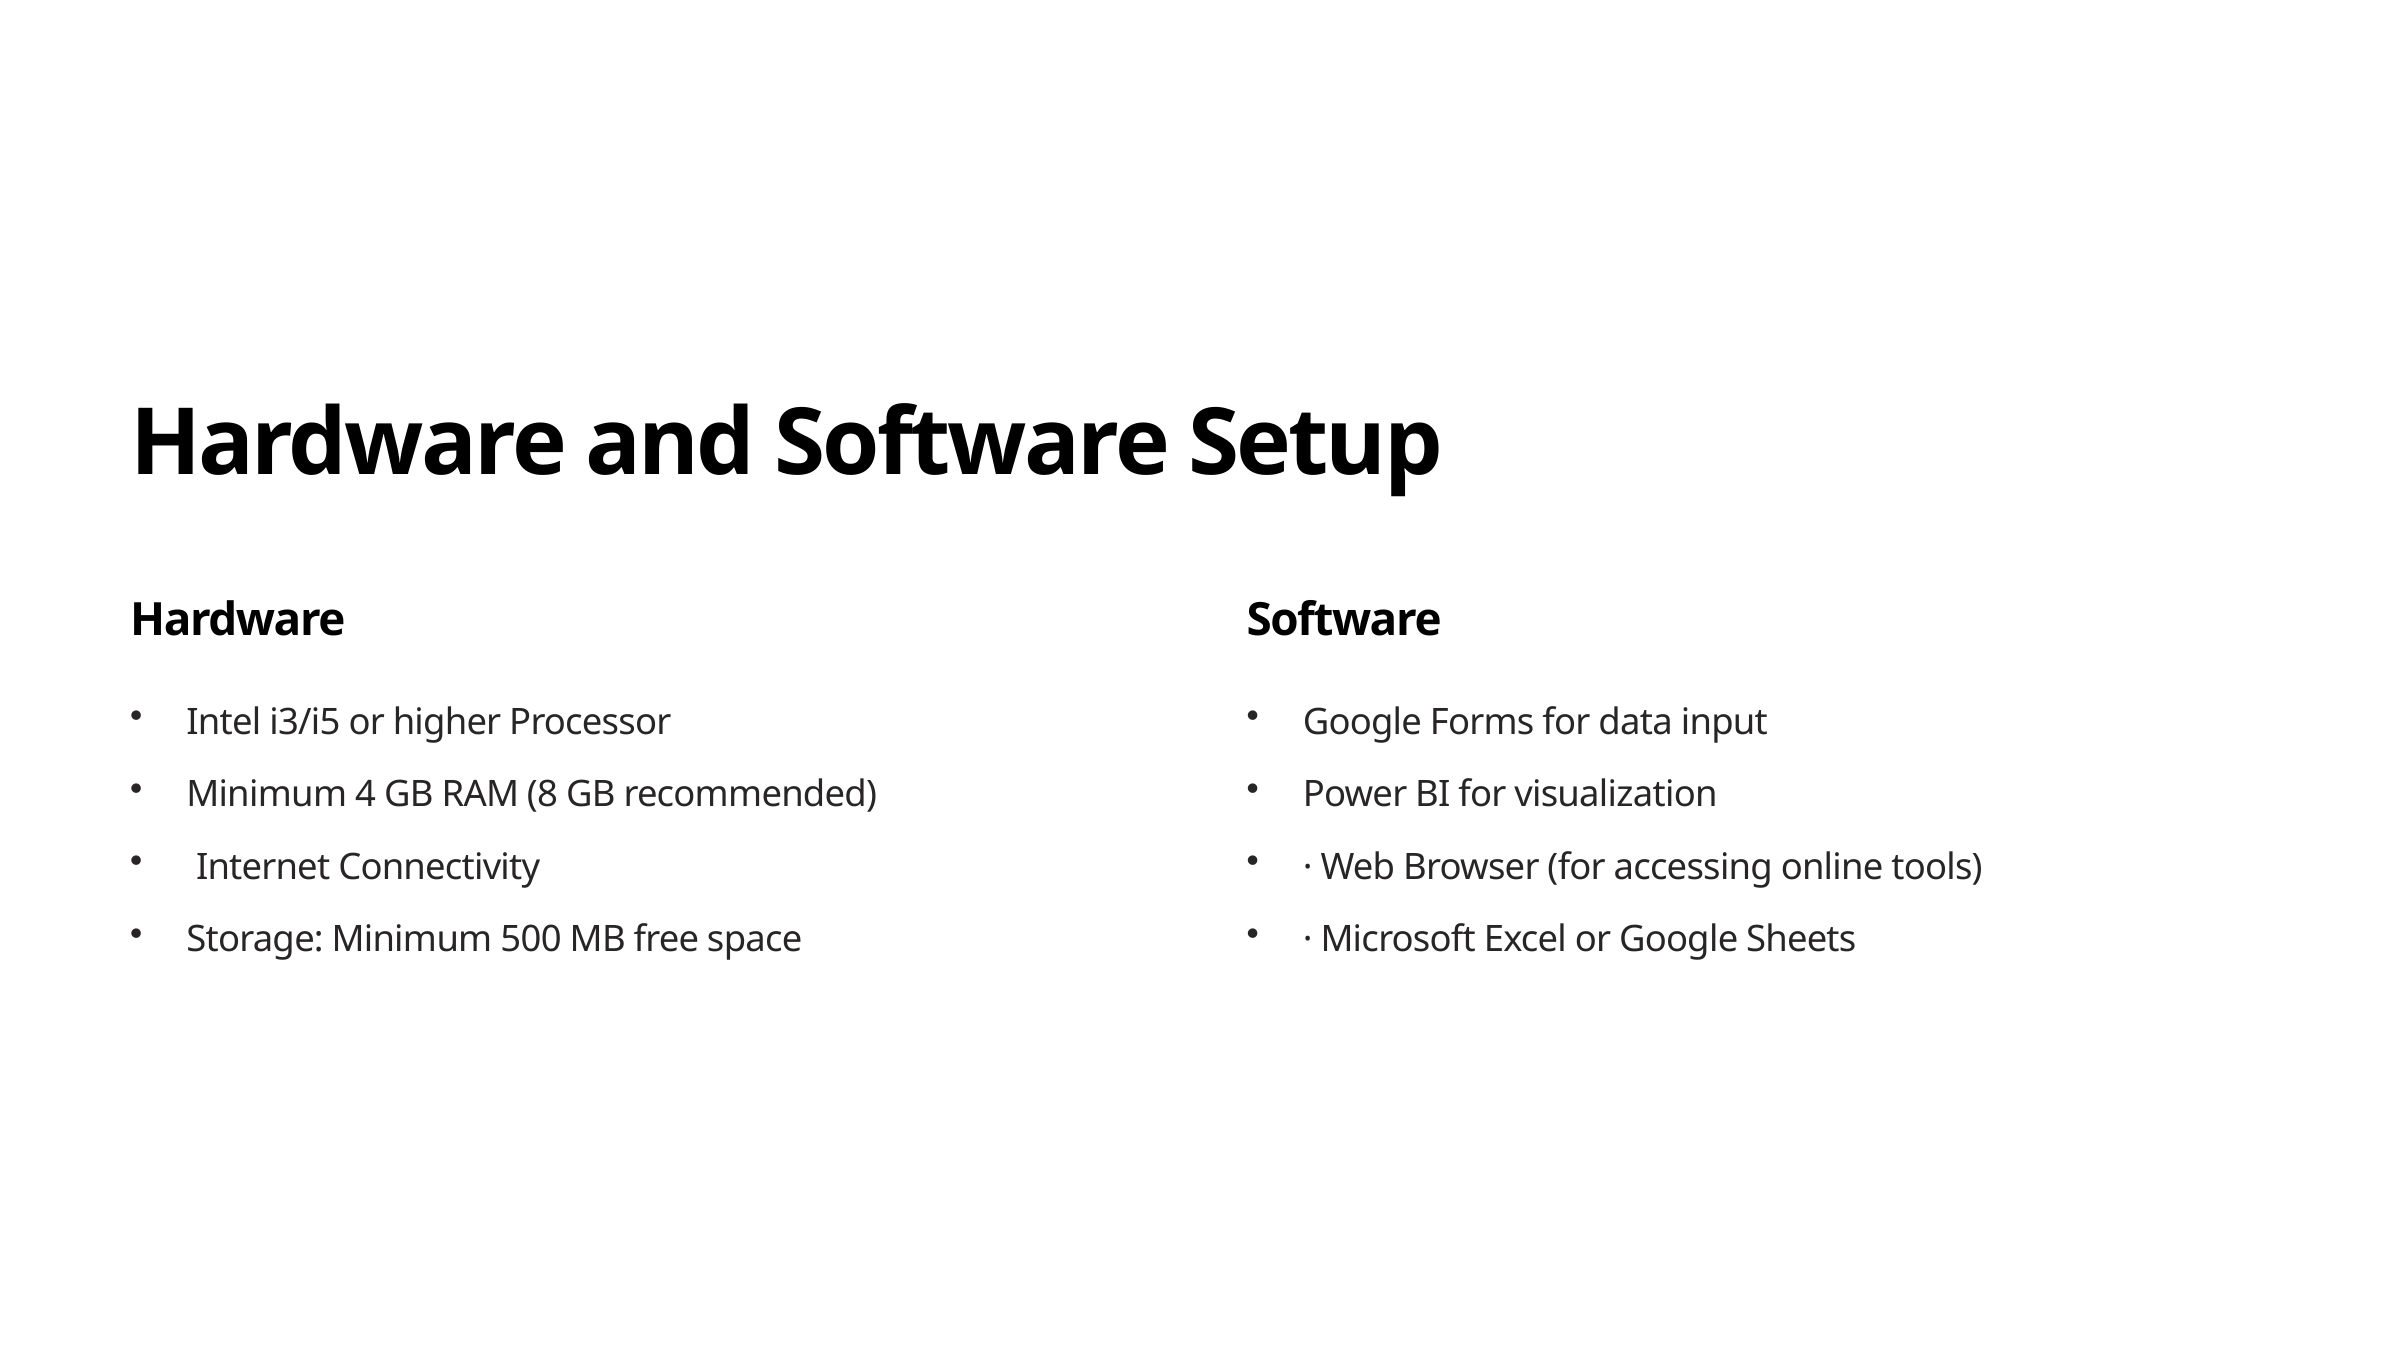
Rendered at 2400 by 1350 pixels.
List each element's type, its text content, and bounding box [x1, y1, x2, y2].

text_box Minimum 4 GB RAM (8 GB recommended) [130, 754, 1155, 815]
text_box · Microsoft Excel or Google Sheets [1246, 899, 2271, 960]
text_box Storage: Minimum 500 MB free space [130, 899, 1155, 960]
text_box Google Forms for data input [1246, 682, 2271, 742]
text_box · Web Browser (for accessing online tools) [1246, 827, 2271, 887]
text_box Intel i3/i5 or higher Processor [130, 682, 1155, 742]
text_box Software [1246, 586, 1712, 645]
text_box Hardware [130, 586, 596, 645]
text_box Hardware and Software Setup [130, 377, 1411, 494]
text_box Internet Connectivity [130, 827, 1155, 887]
text_box Power BI for visualization [1246, 754, 2271, 815]
